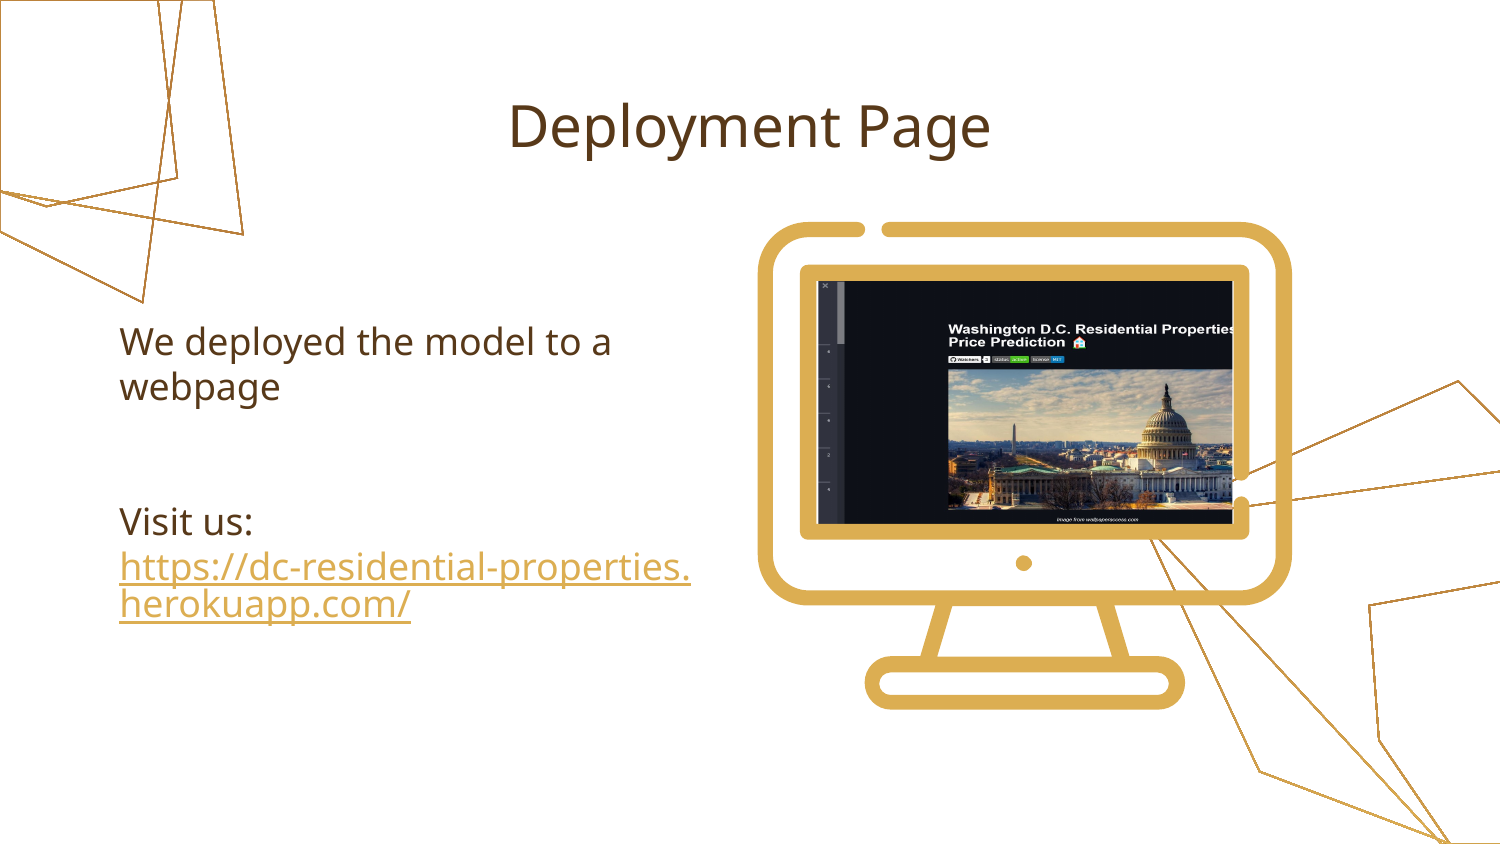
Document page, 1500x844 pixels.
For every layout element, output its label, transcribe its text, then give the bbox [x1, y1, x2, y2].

subtitle We deployed the model to a webpage Visit us: https://dc-residential-properties.herokuapp.com/ [104, 221, 716, 690]
title Deployment Page [327, 88, 1173, 160]
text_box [757, 221, 1293, 710]
